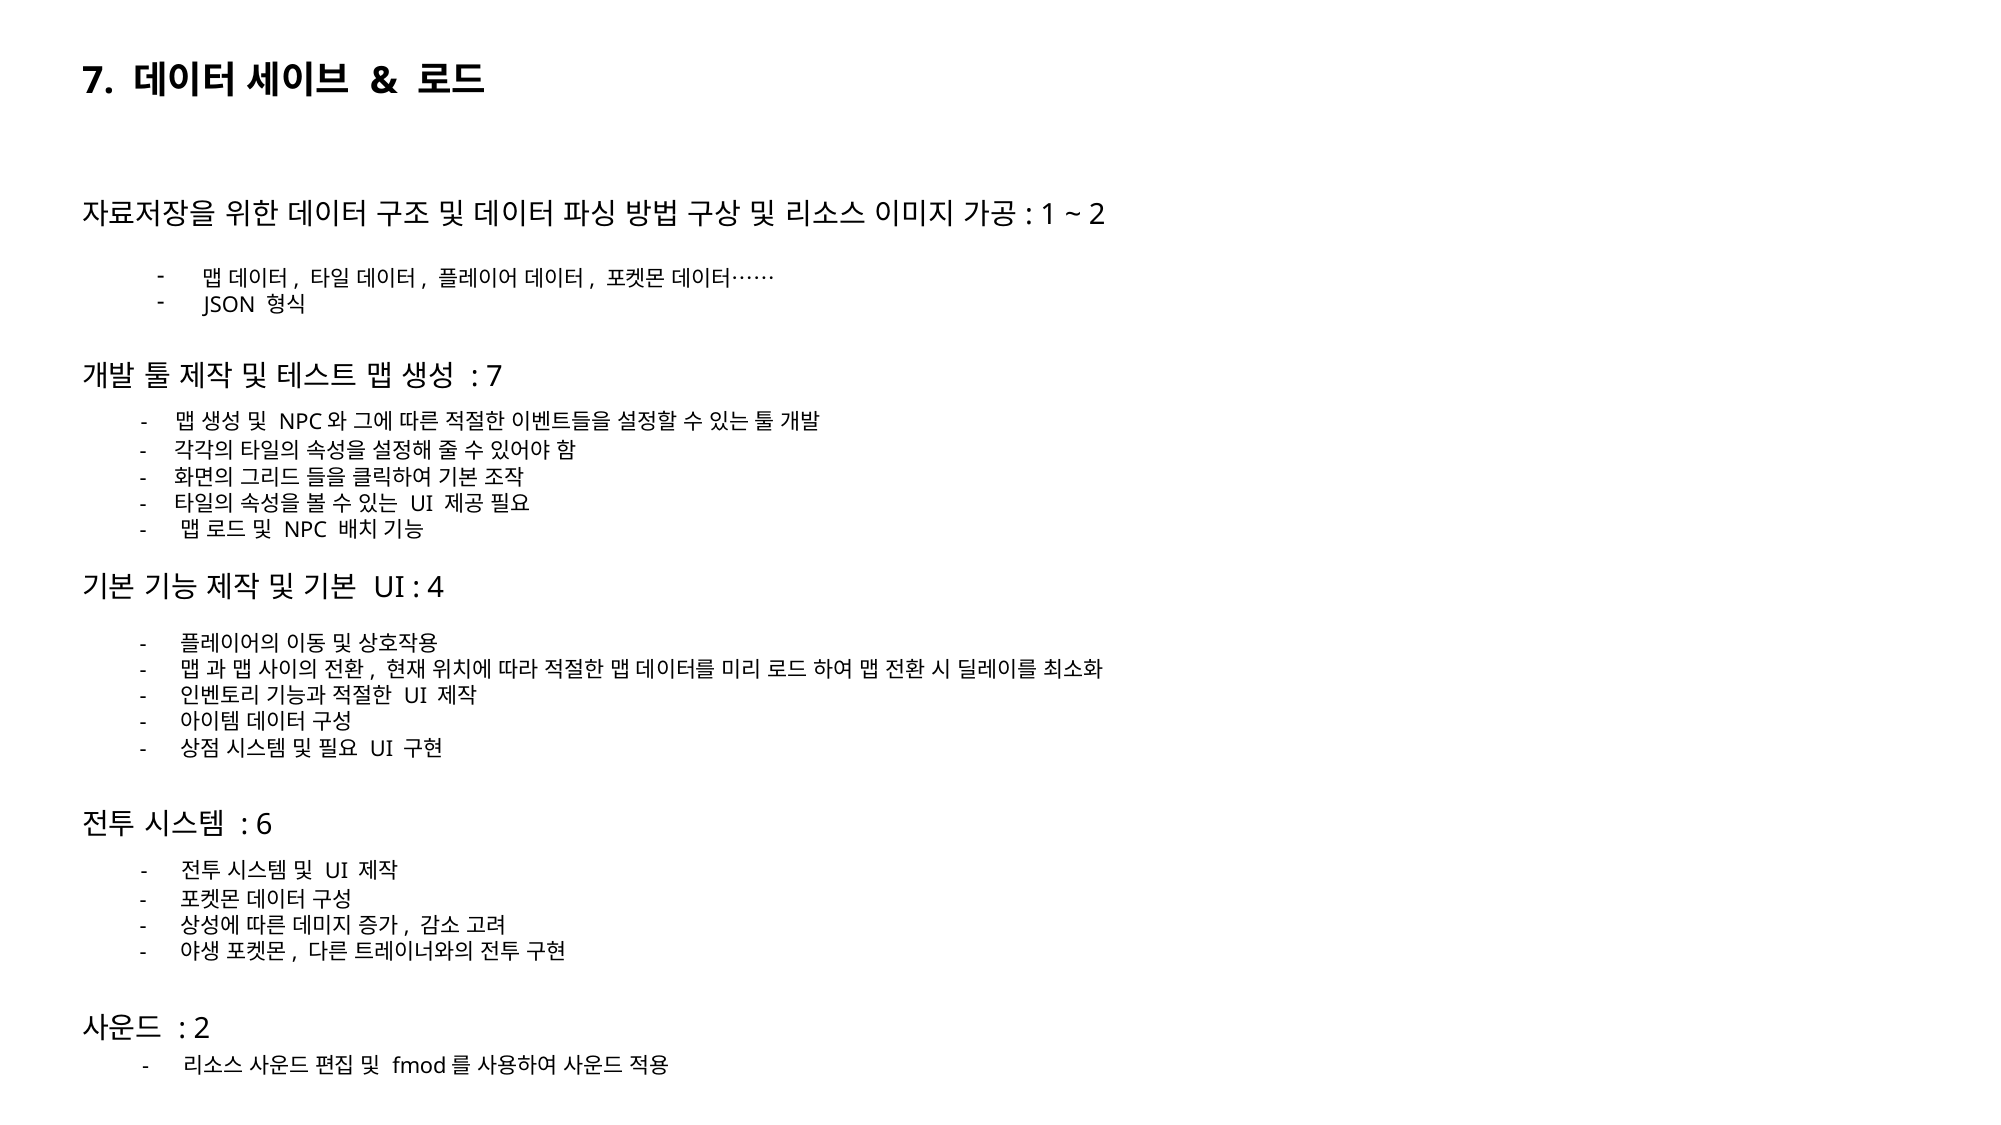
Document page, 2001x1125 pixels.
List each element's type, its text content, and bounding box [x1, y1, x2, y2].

text_box 7. 데이터 세이브 & 로드 [67, 48, 546, 109]
text_box 자료저장을 위한 데이터 구조 및 데이터 파싱 방법 구상 및 리소스 이미지 가공: 1 ~ 2 맵 데이터, 타일 데이터, 플레이어 데이터, 포켓몬 데이터…… JSON 형식 개발 툴 제작 및 테스트 맵 생성 : 7 - 맵 생성 및 NPC와 그에 따른 적절한 이벤트들을 설정할 수 있는 툴 개발 - 각각의 타일의 속성을 설정해 줄 수 있어야 함 - 화면의 그리드 들을 클릭하여 기본 조작 - 타일의 속성을 볼 수 있는 UI 제공 필요 - 맵 로드 및 NPC 배치 기능 기본 기능 제작 및 기본 UI : 4 - 플레이어의 이동 및 상호작용 - 맵 과 맵 사이의 전환, 현재 위치에 따라 적절한 맵 데이터를 미리 로드 하여 맵 전환 시 딜레이를 최소화 - 인벤토리 기능과 적절한 UI 제작 - 아이템 데이터 구성 - 상점 시스템 및 필요 UI 구현 전투 시스템 : 6 - 전투 시스템 및 UI 제작 - 포켓몬 데이터 구성 - 상성에 따른 데미지 증가, 감소 고려 - 야생 포켓몬, 다른 트레이너와의 전투 구현 사운드 : 2 - 리소스 사운드 편집 및 fmod를 사용하여 사운드 적용 [67, 187, 1644, 1087]
